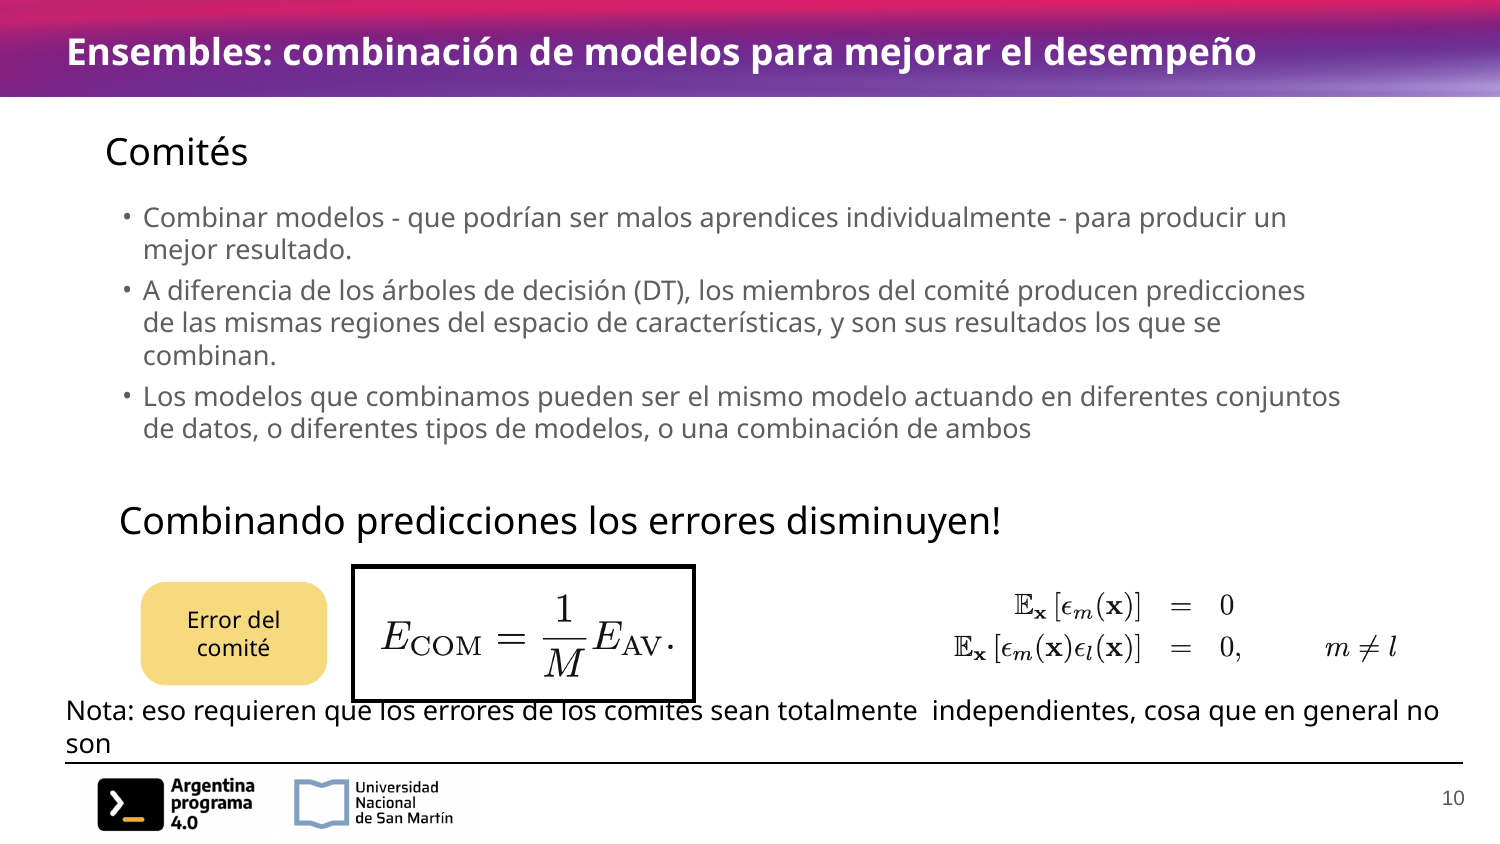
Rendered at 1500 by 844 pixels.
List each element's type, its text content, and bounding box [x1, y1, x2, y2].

picture [277, 770, 478, 841]
title Ensembles: combinación de modelos para mejorar el desempeño [51, 12, 1449, 88]
text_box Comités [102, 125, 595, 176]
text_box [140, 559, 1412, 770]
text_box Combinar modelos - que podrían ser malos aprendices individualmente - para producir un mejor resultado. A diferencia de los árboles de decisión (DT), los miembros del comité producen predicciones de las mismas regiones del espacio de características, y son sus resultados los que se combinan. Los modelos que combinamos pueden ser el mismo modelo actuando en diferentes conjuntos de datos, o diferentes tipos de modelos, o una combinación de ambos [119, 197, 1343, 447]
picture [0, 0, 1500, 97]
slide_number ‹#› [1389, 764, 1480, 830]
picture [82, 764, 273, 838]
text_box Combinando predicciones los errores disminuyen! [116, 495, 1256, 545]
text_box Nota: eso requieren que los errores de los comités sean totalmente independientes, cosa que en general no son [63, 691, 135, 761]
text_box Nota: eso requieren que los errores de los comités sean totalmente independientes, cosa que en general no son [1416, 691, 1461, 761]
